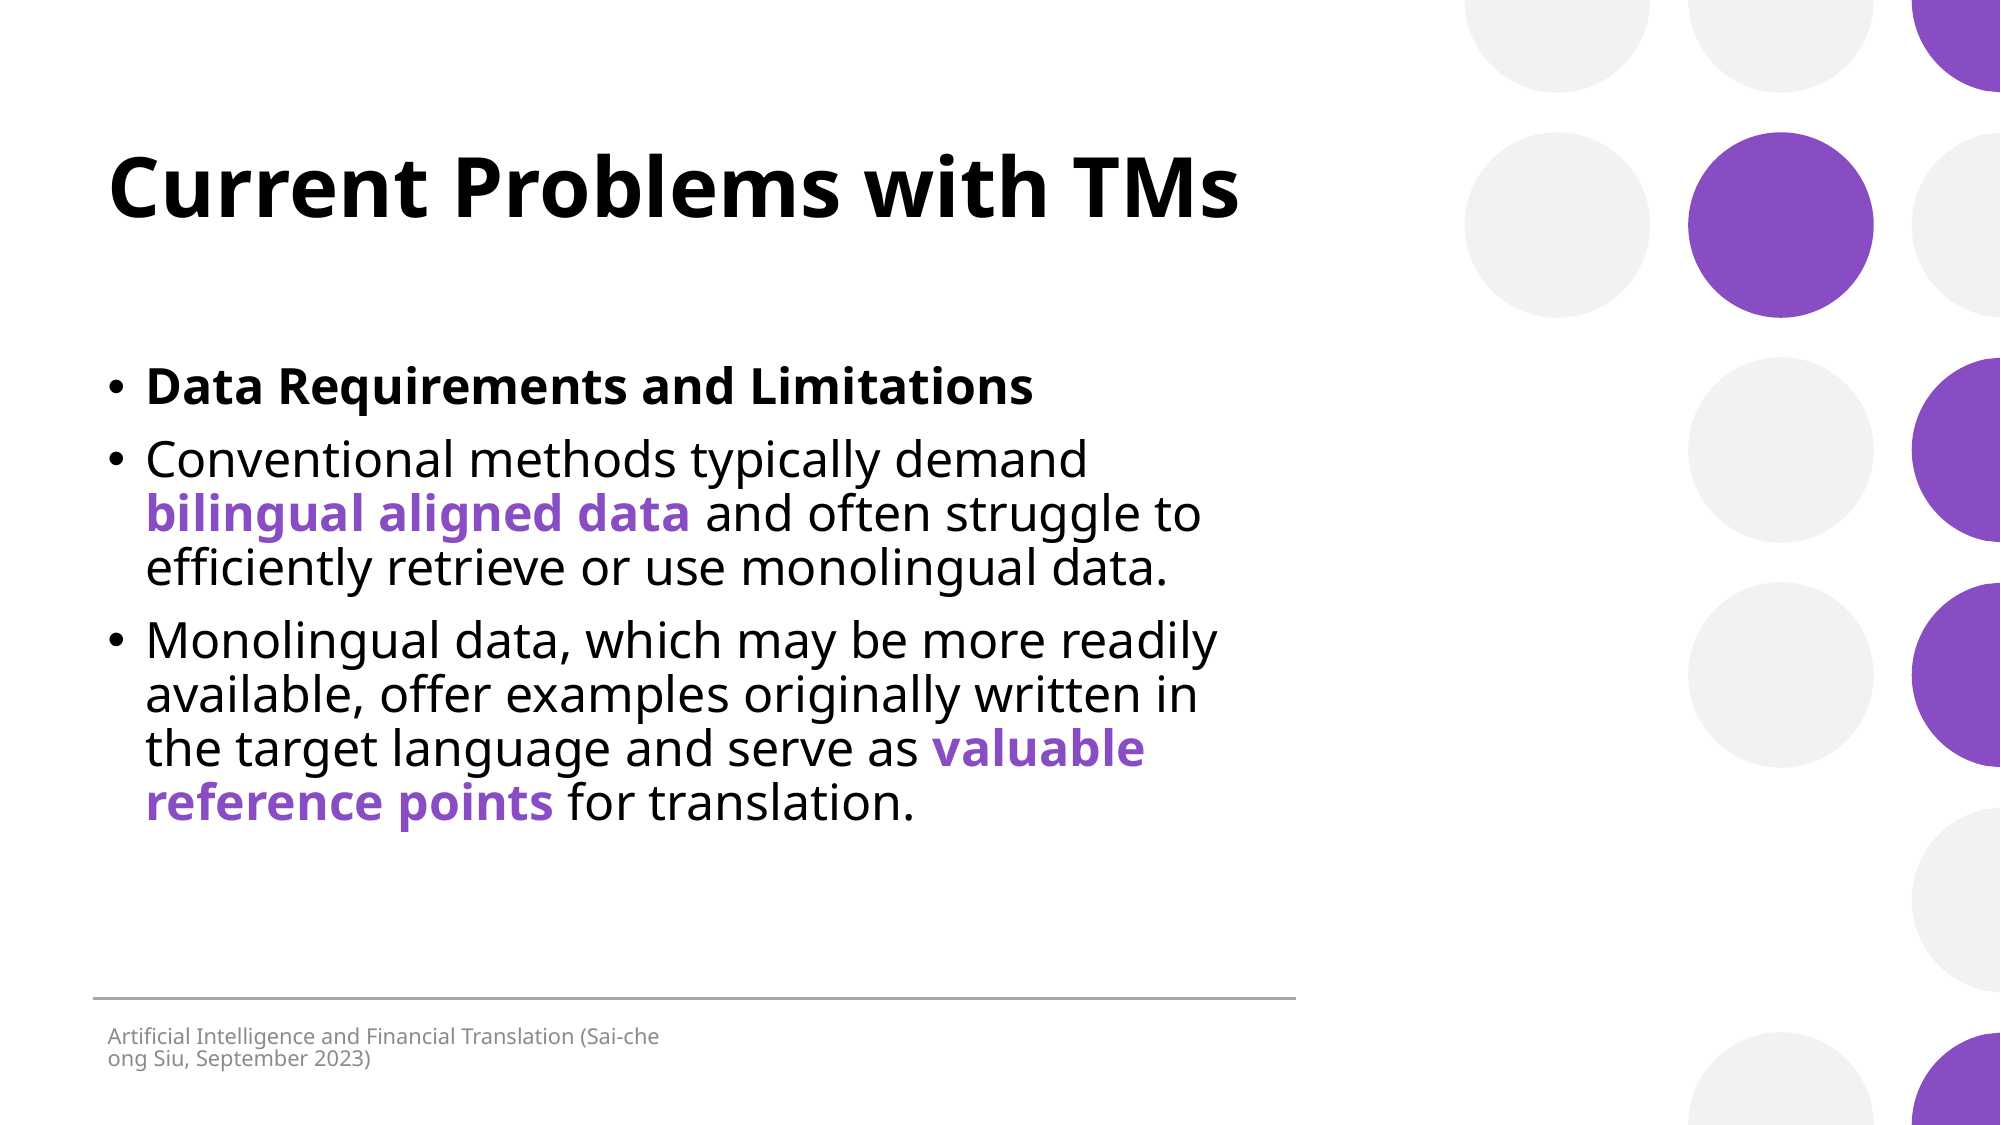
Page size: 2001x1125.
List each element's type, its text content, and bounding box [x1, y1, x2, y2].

footer Artificial Intelligence and Financial Translation (Sai-cheong Siu, September 2023) [92, 1007, 685, 1068]
title Current Problems with TMs [92, 126, 1297, 335]
list Data Requirements and Limitations Conventional methods typically demand bilingual aligned data and often struggle to efficiently retrieve or use monolingual data. Monolingual data, which may be more readily available, offer examples originally written in the target language and serve as valuable reference points for translation. [92, 354, 1297, 946]
